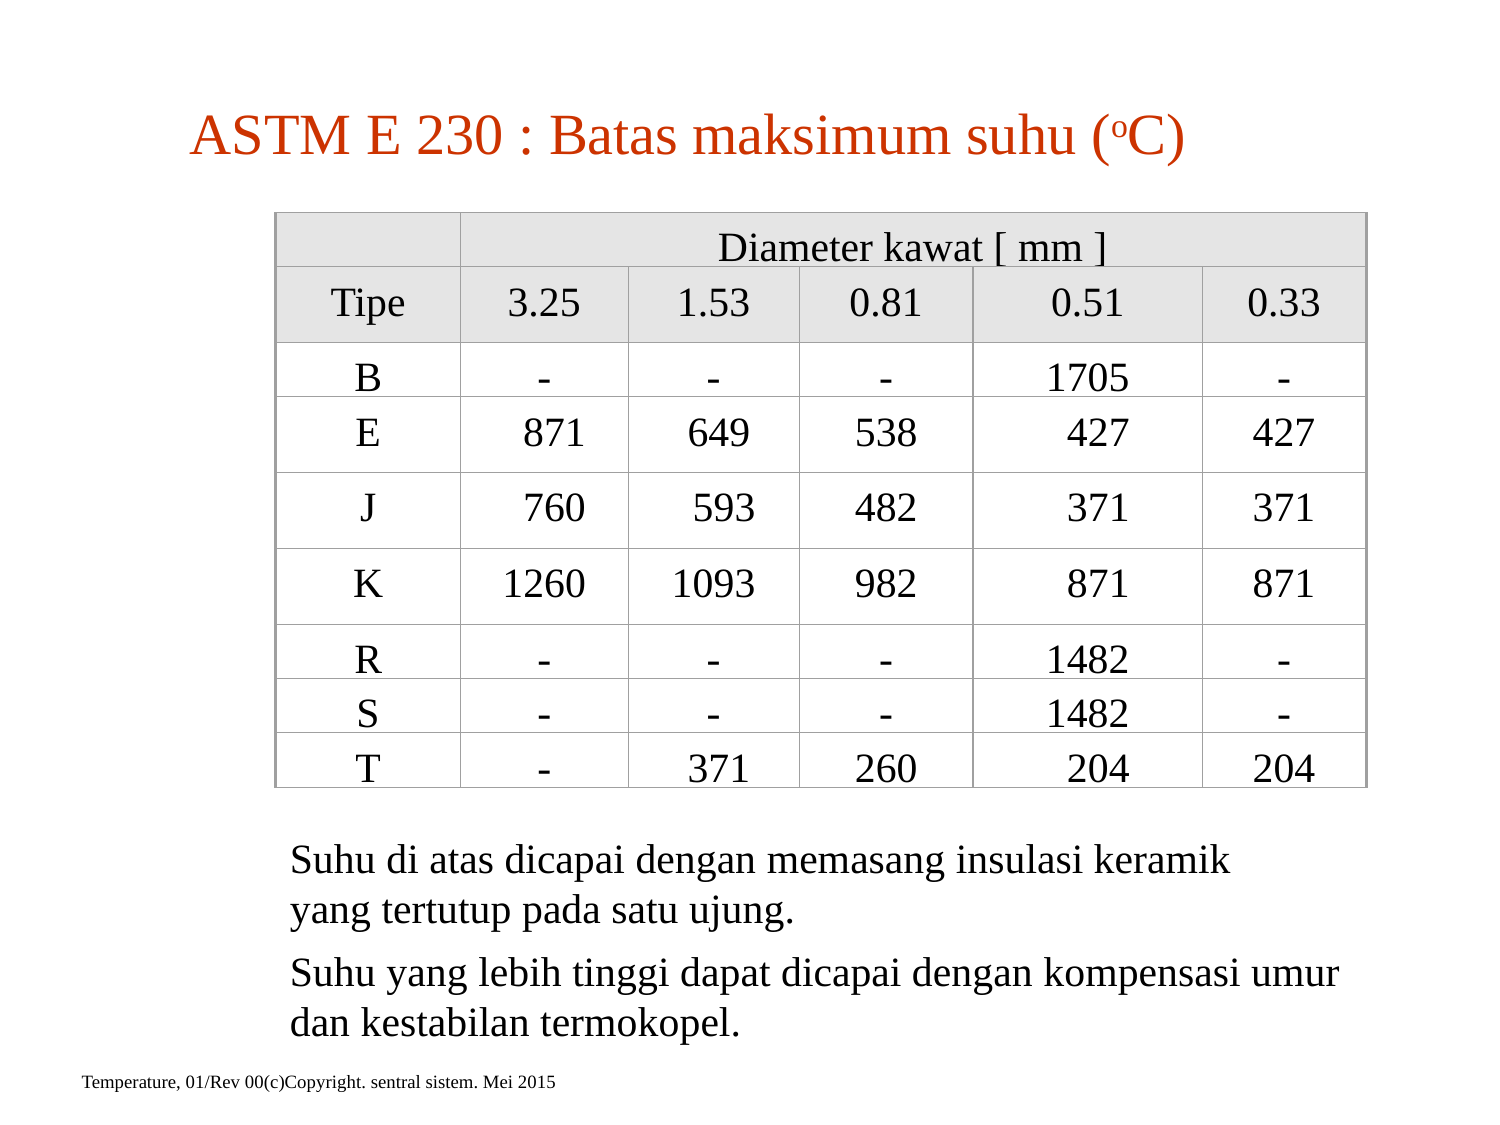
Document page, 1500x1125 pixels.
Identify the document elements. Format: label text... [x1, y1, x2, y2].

title ASTM E 230 : Batas maksimum suhu (oC) [174, 62, 1425, 200]
text_box Suhu di atas dicapai dengan memasang insulasi keramik yang tertutup pada satu ujung. [275, 824, 1350, 937]
text_box Suhu yang lebih tinggi dapat dicapai dengan kompensasi umur dan kestabilan termokopel. [275, 937, 1375, 1053]
footer Temperature, 01/Rev 00(c)Copyright. sentral sistem. Mei 2015 [37, 1062, 601, 1125]
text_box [274, 212, 1367, 788]
